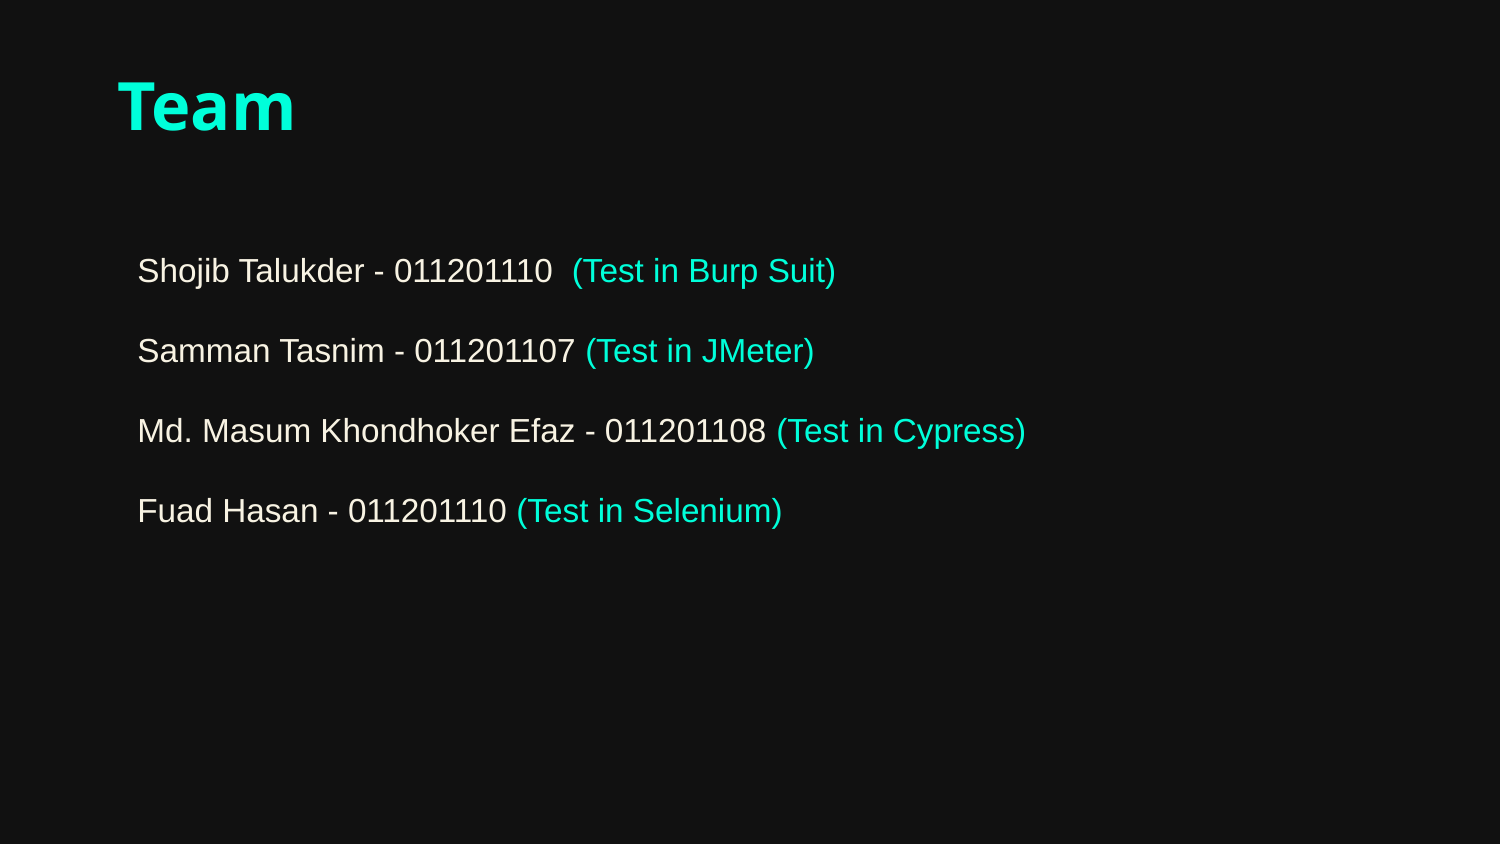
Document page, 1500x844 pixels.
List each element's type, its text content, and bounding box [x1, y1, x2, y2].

title Team [102, 23, 680, 160]
subtitle Shojib Talukder - 011201110 (Test in Burp Suit) Samman Tasnim - 011201107 (Test in JMeter) Md. Masum Khondhoker Efaz - 011201108 (Test in Cypress) Fuad Hasan - 011201110 (Test in Selenium) [122, 194, 1123, 630]
